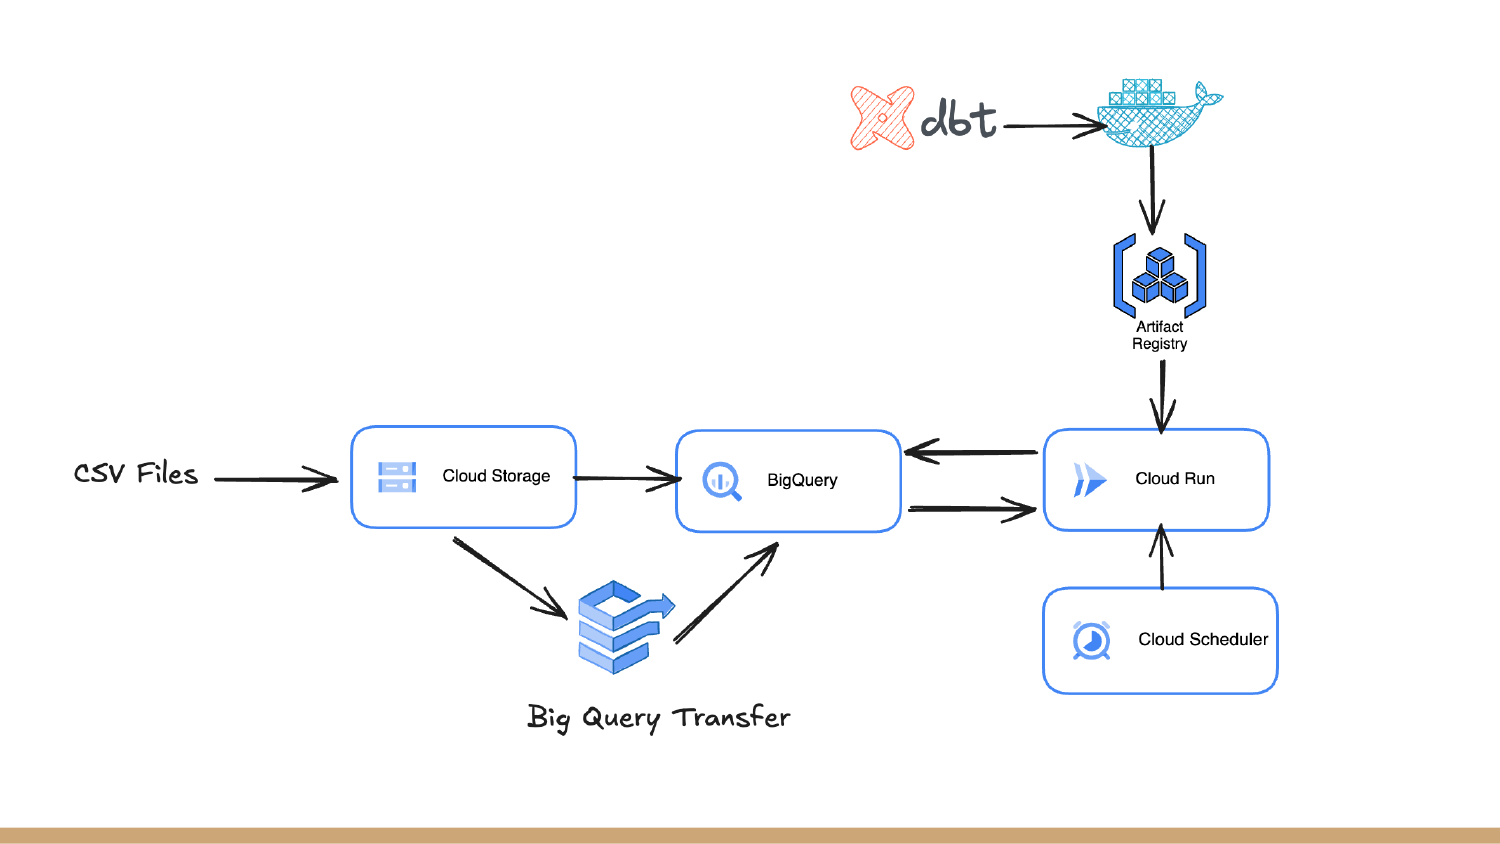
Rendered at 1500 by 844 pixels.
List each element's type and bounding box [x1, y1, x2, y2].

picture [58, 65, 1451, 749]
